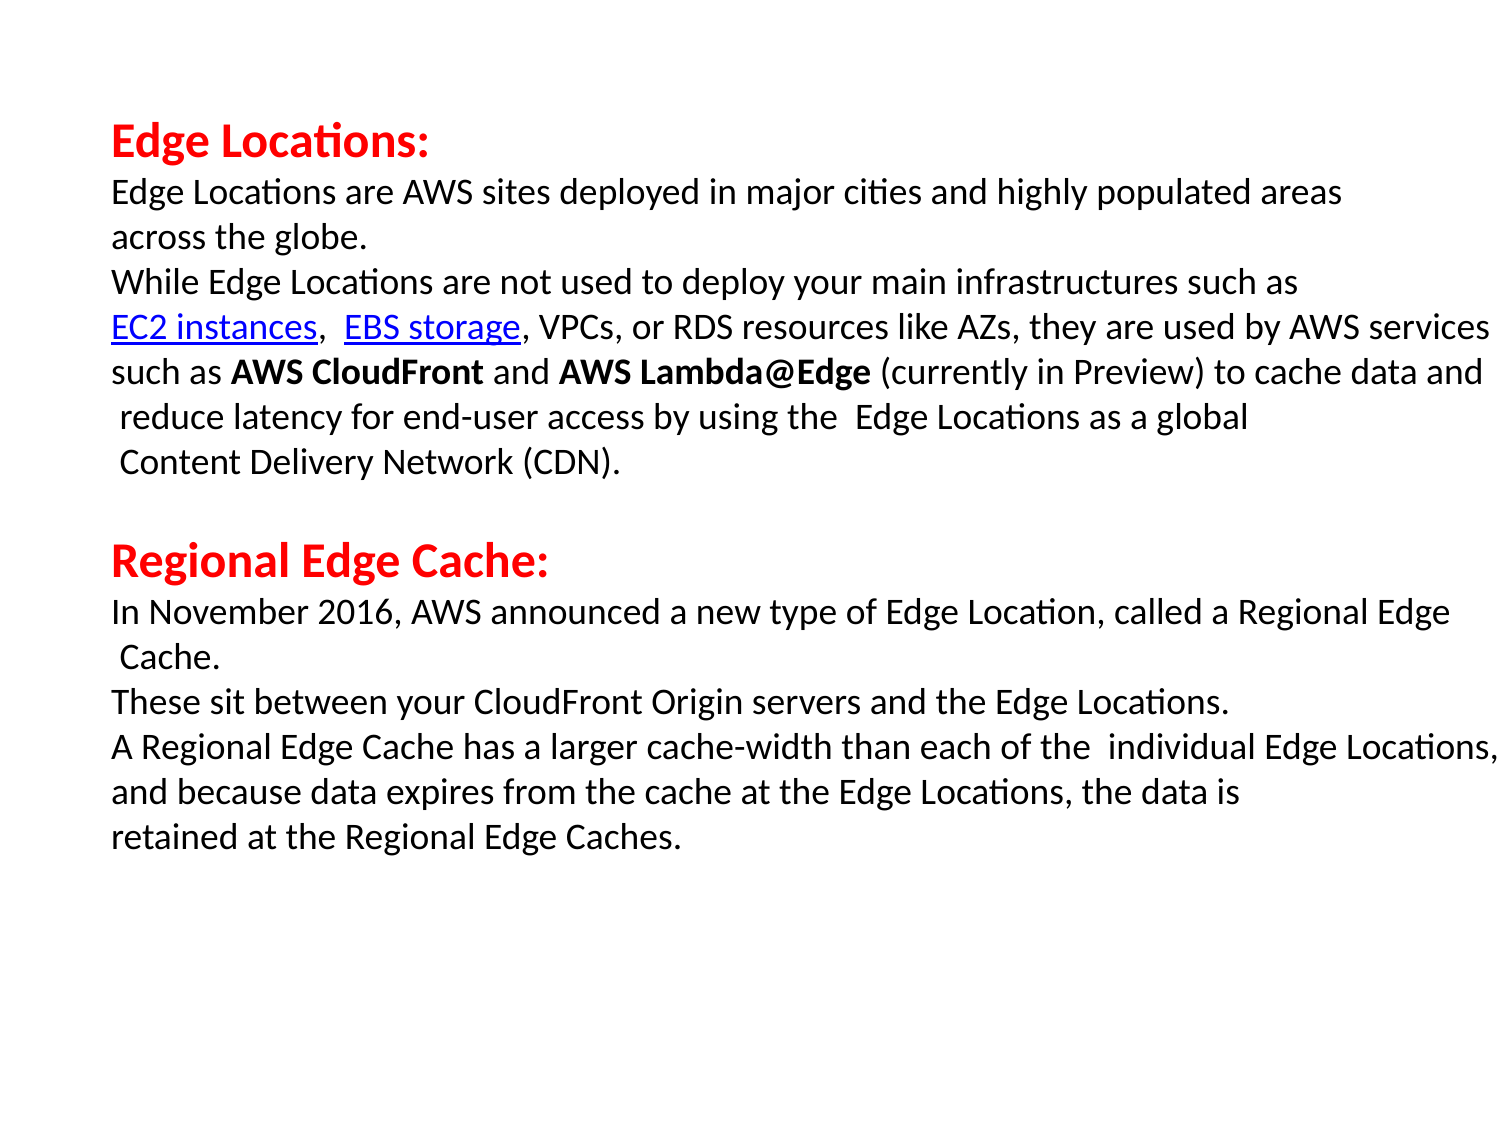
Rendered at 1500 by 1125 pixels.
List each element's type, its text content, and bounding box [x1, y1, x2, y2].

text_box Edge Locations: Edge Locations are AWS sites deployed in major cities and highly populated areas across the globe. While Edge Locations are not used to deploy your main infrastructures such as EC2 instances, EBS storage, VPCs, or RDS resources like AZs, they are used by AWS services such as AWS CloudFront and AWS Lambda@Edge (currently in Preview) to cache data and reduce latency for end-user access by using the Edge Locations as a global Content Delivery Network (CDN). Regional Edge Cache: In November 2016, AWS announced a new type of Edge Location, called a Regional Edge Cache. These sit between your CloudFront Origin servers and the Edge Locations. A Regional Edge Cache has a larger cache-width than each of the individual Edge Locations, and because data expires from the cache at the Edge Locations, the data is retained at the Regional Edge Caches. [96, 99, 1500, 910]
